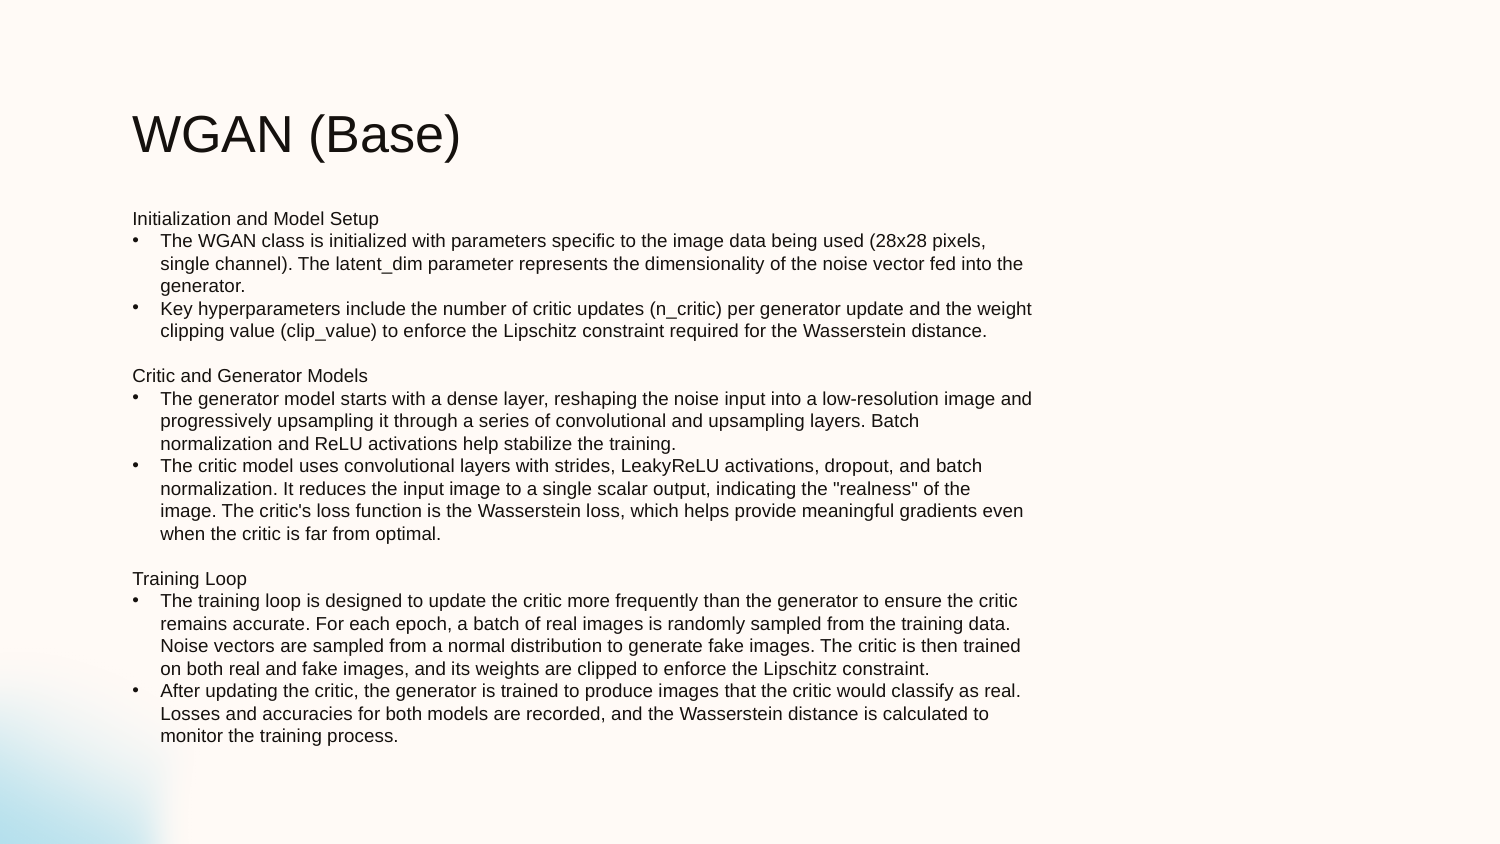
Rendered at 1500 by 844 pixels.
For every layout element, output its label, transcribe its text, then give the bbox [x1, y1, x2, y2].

text_box Initialization and Model Setup The WGAN class is initialized with parameters specific to the image data being used (28x28 pixels, single channel). The latent_dim parameter represents the dimensionality of the noise vector fed into the generator. Key hyperparameters include the number of critic updates (n_critic) per generator update and the weight clipping value (clip_value) to enforce the Lipschitz constraint required for the Wasserstein distance. Critic and Generator Models The generator model starts with a dense layer, reshaping the noise input into a low-resolution image and progressively upsampling it through a series of convolutional and upsampling layers. Batch normalization and ReLU activations help stabilize the training. The critic model uses convolutional layers with strides, LeakyReLU activations, dropout, and batch normalization. It reduces the input image to a single scalar output, indicating the "realness" of the image. The critic's loss function is the Wasserstein loss, which helps provide meaningful gradients even when the critic is far from optimal. Training Loop The training loop is designed to update the critic more frequently than the generator to ensure the critic remains accurate. For each epoch, a batch of real images is randomly sampled from the training data. Noise vectors are sampled from a normal distribution to generate fake images. The critic is then trained on both real and fake images, and its weights are clipped to enforce the Lipschitz constraint. After updating the critic, the generator is trained to produce images that the critic would classify as real. Losses and accuracies for both models are recorded, and the Wasserstein distance is calculated to monitor the training process. [117, 191, 1047, 759]
title WGAN (Base) [117, 85, 1383, 176]
picture [0, 561, 286, 844]
